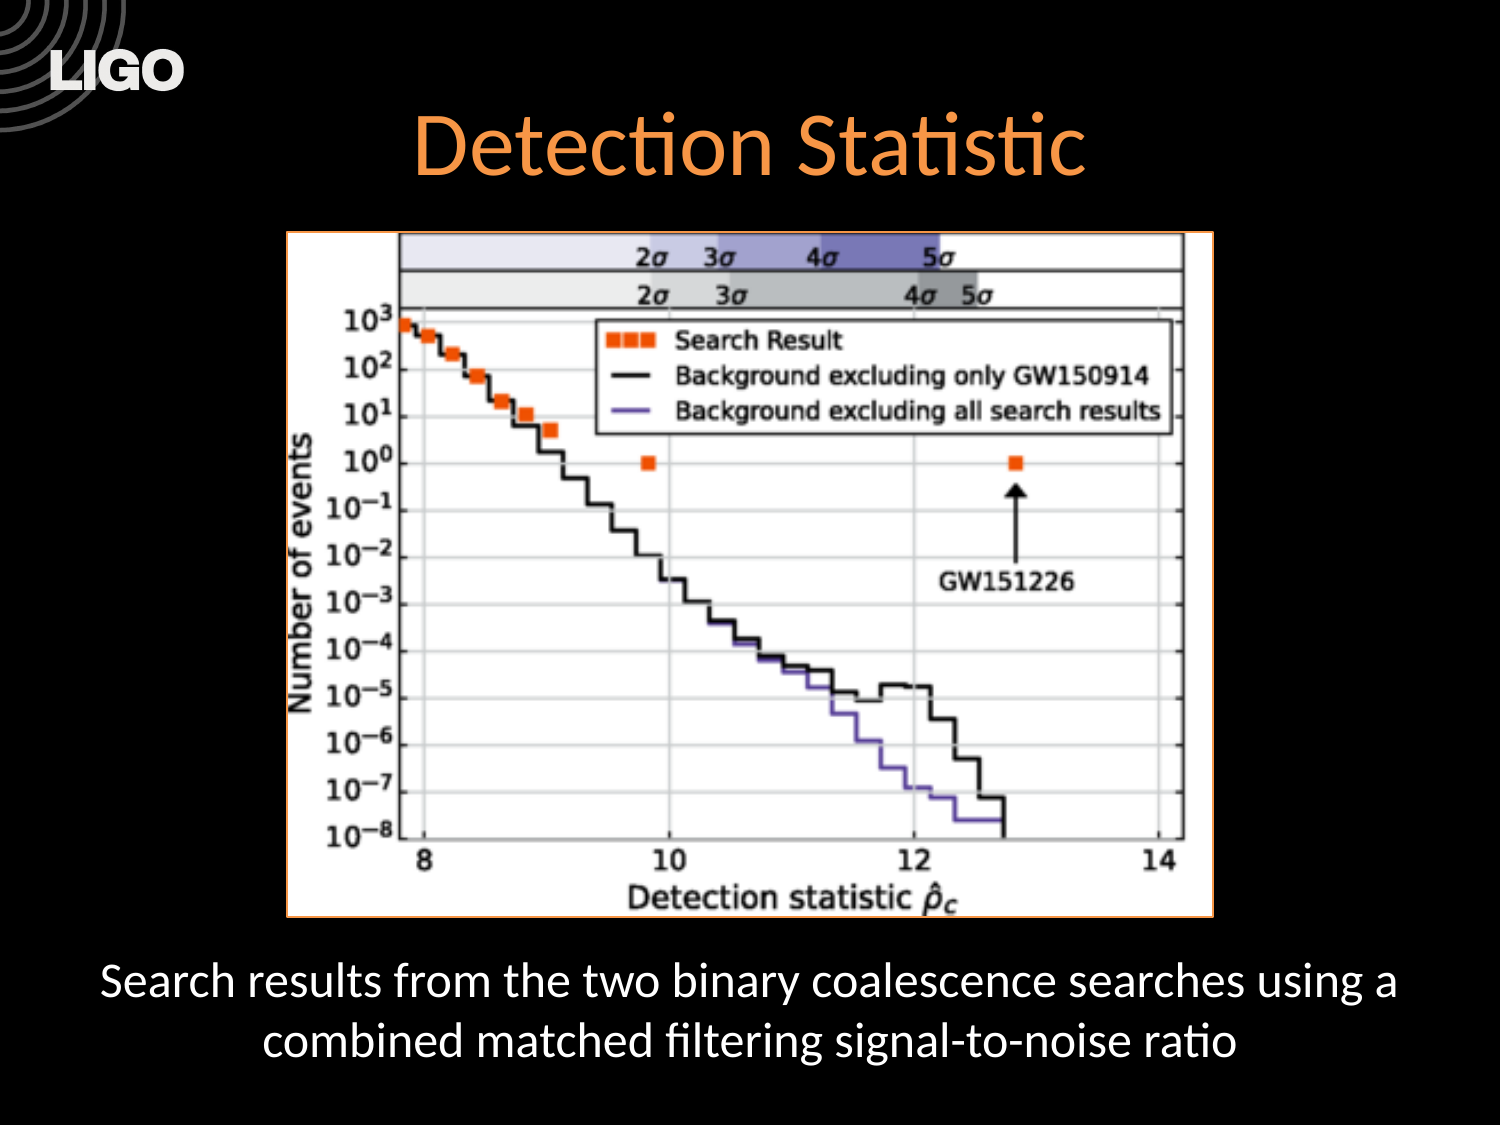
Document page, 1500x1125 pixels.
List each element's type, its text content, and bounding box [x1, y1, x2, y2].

picture [287, 232, 1213, 917]
picture [0, 0, 186, 134]
title Detection Statistic [75, 45, 1425, 233]
text_box Search results from the two binary coalescence searches using a combined matched filtering signal-to-noise ratio [74, 939, 1425, 1075]
